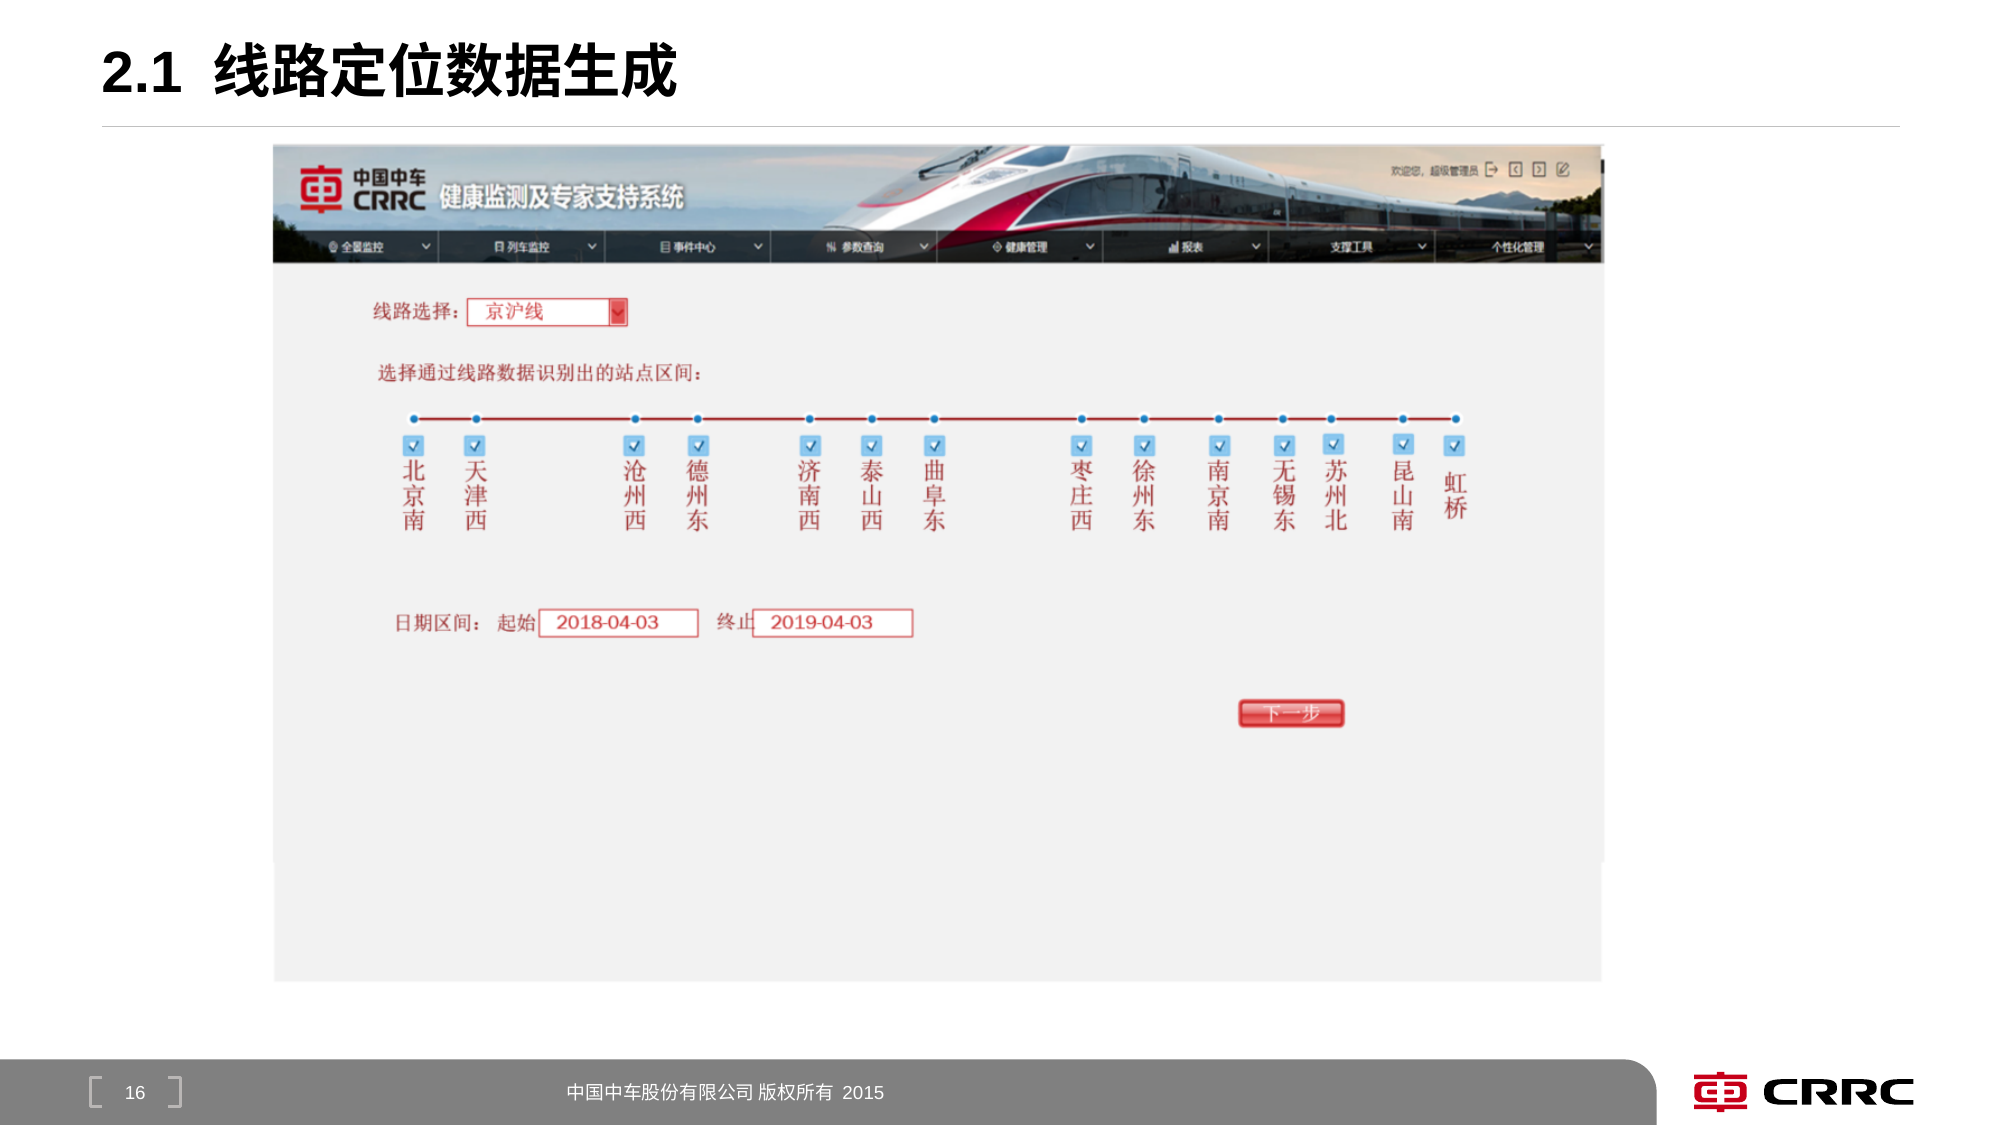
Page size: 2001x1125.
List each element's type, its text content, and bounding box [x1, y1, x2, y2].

title 2.1 线路定位数据生成 [86, 12, 1914, 126]
picture [272, 138, 1609, 986]
slide_number 16 [90, 1062, 181, 1122]
footer 中国中车股份有限公司 版权所有 2015 [551, 1062, 1338, 1122]
